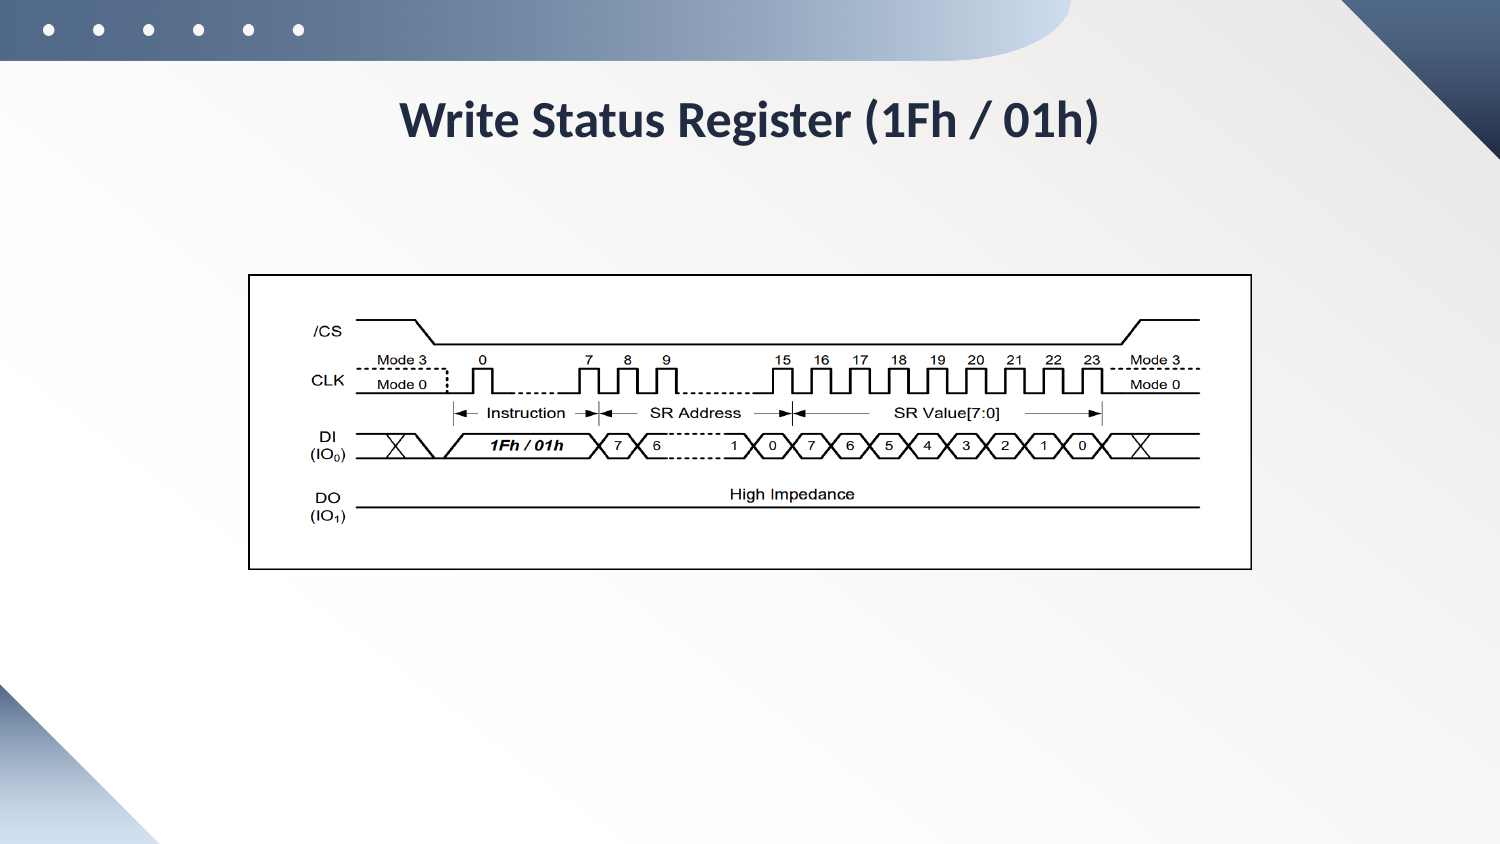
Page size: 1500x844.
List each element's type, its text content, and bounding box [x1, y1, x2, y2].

title Write Status Register (1Fh / 01h) [118, 70, 1382, 157]
picture [0, 0, 1500, 844]
